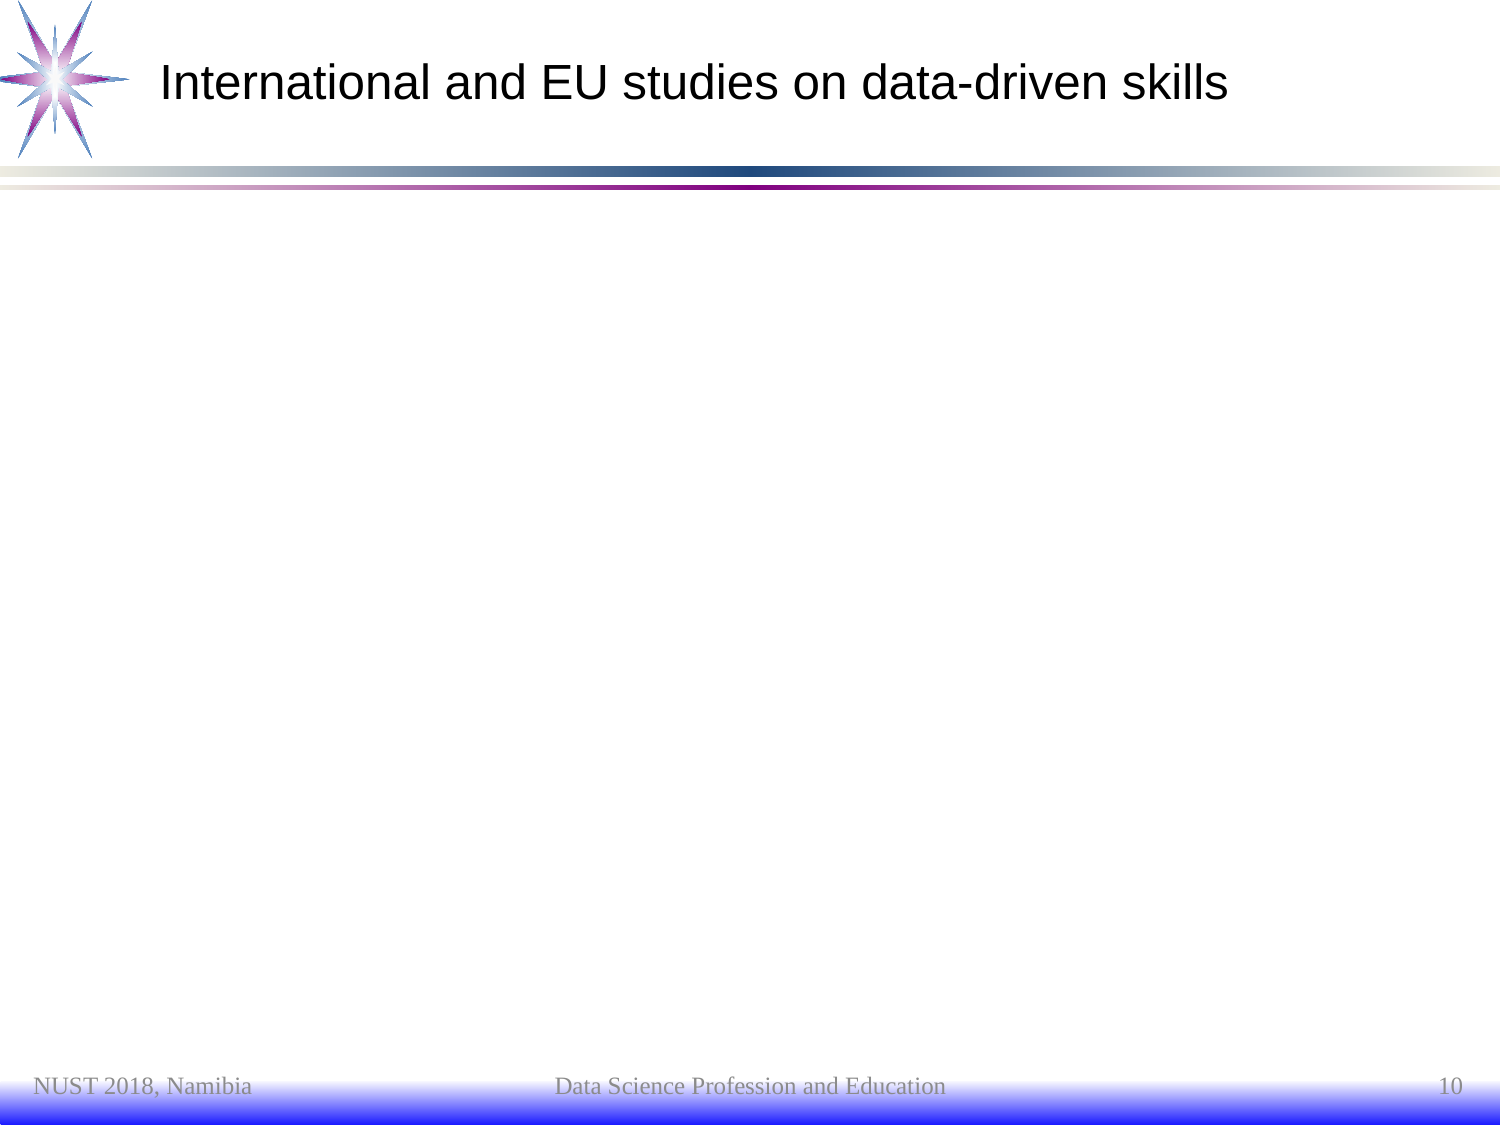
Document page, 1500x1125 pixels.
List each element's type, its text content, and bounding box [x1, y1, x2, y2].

slide_number NUST 2018, Namibia [18, 1063, 369, 1106]
footer Data Science Profession and Education [513, 1063, 989, 1106]
slide_number 10 [1128, 1064, 1478, 1106]
title International and EU studies on data-driven skills [147, 24, 1425, 135]
